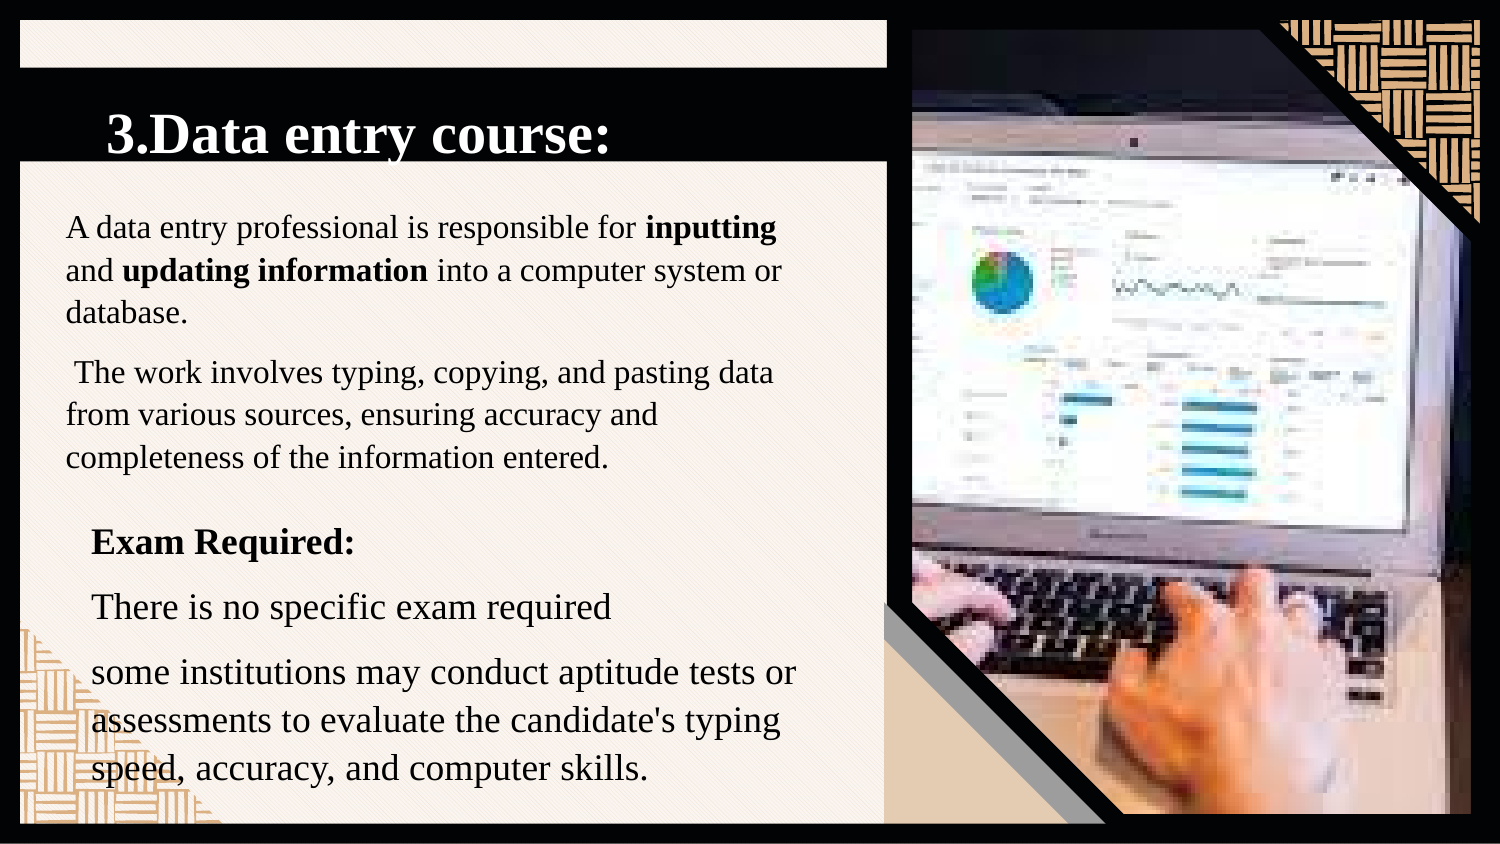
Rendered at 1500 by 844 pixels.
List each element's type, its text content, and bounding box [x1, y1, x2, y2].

text_box Exam Required: There is no specific exam required some institutions may conduct aptitude tests or assessments to evaluate the candidate's typing speed, accuracy, and computer skills. [76, 506, 872, 796]
text_box A data entry professional is responsible for inputting and updating information into a computer system or database. The work involves typing, copying, and pasting data from various sources, ensuring accuracy and completeness of the information entered. [50, 194, 801, 483]
title 3.Data entry course: [91, 81, 897, 175]
picture [902, 19, 1481, 824]
